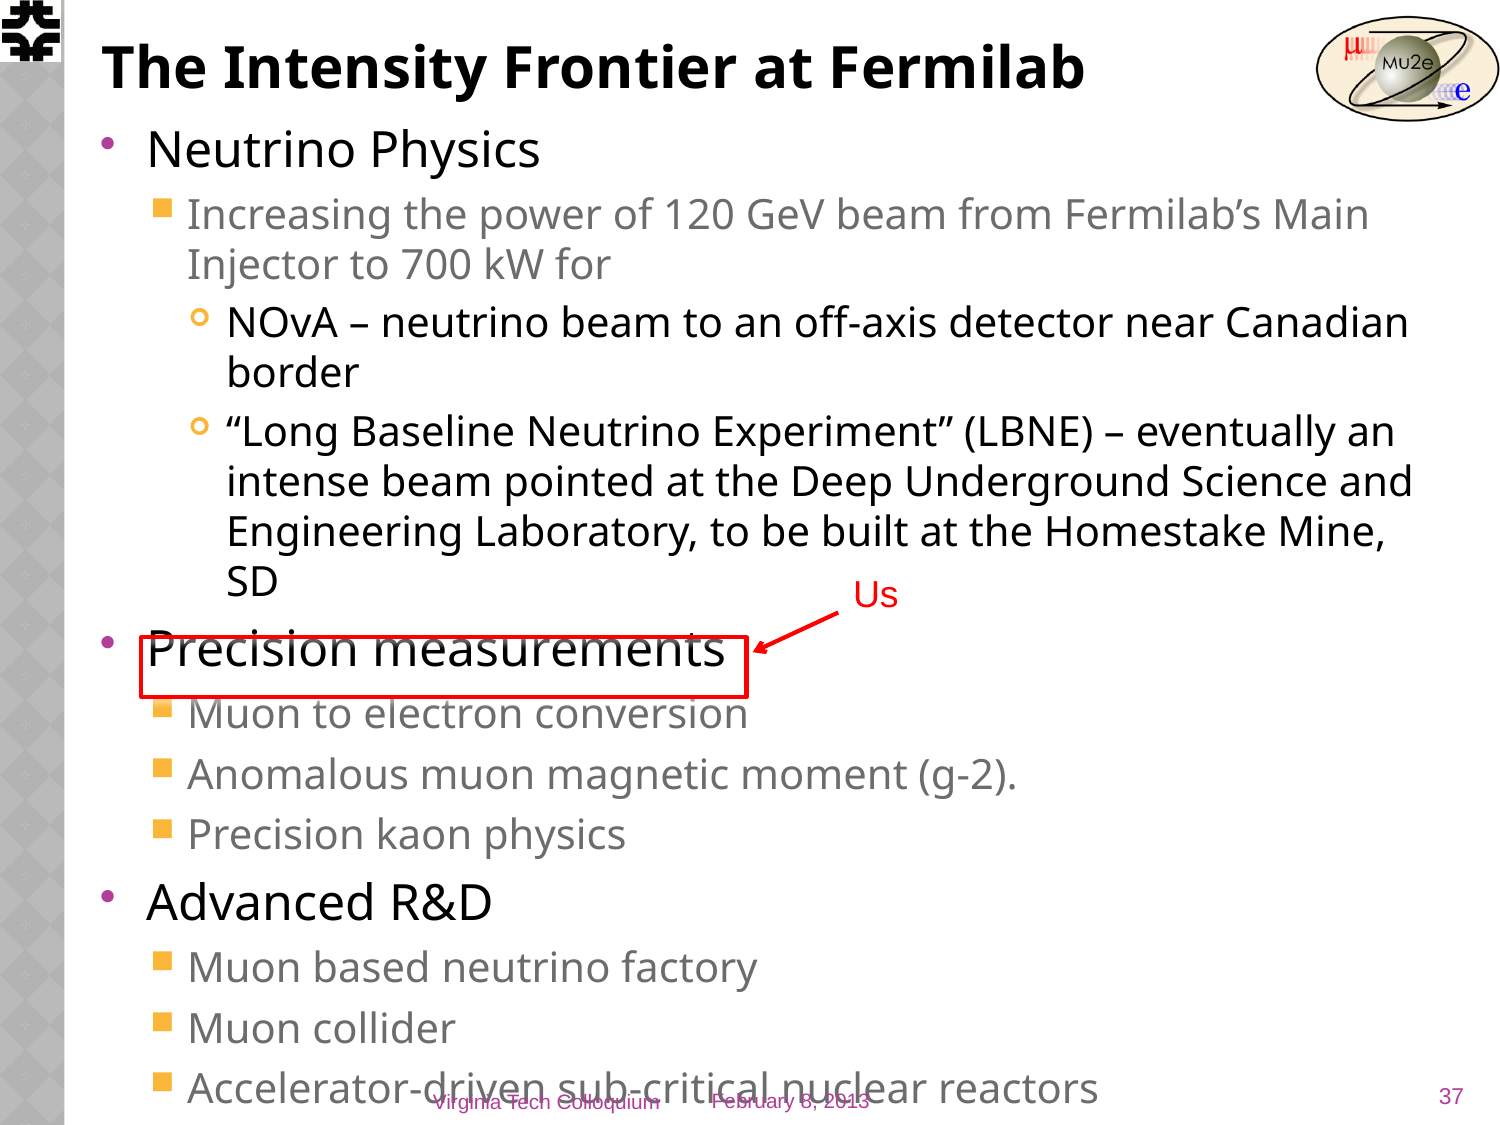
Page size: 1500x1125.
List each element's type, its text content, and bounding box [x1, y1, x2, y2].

list Neutrino Physics Increasing the power of 120 GeV beam from Fermilab’s Main Injector to 700 kW for NOvA – neutrino beam to an off-axis detector near Canadian border “Long Baseline Neutrino Experiment” (LBNE) – eventually an intense beam pointed at the Deep Underground Science and Engineering Laboratory, to be built at the Homestake Mine, SD Precision measurements Muon to electron conversion Anomalous muon magnetic moment (g-2). Precision kaon physics Advanced R&D Muon based neutrino factory Muon collider Accelerator-driven sub-critical nuclear reactors [86, 109, 1441, 993]
picture [1315, 15, 1500, 122]
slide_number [696, 1075, 1025, 1114]
footer Virginia Tech Colloquium [75, 1075, 675, 1114]
picture [0, 0, 61, 62]
slide_number 37 [1367, 1071, 1465, 1110]
title The Intensity Frontier at Fermilab [93, 28, 1450, 101]
title Major Backgrounds [171, 623, 841, 704]
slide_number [0, 0, 65, 1125]
text_box [140, 636, 747, 698]
text_box Us [838, 562, 1095, 623]
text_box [752, 612, 839, 653]
